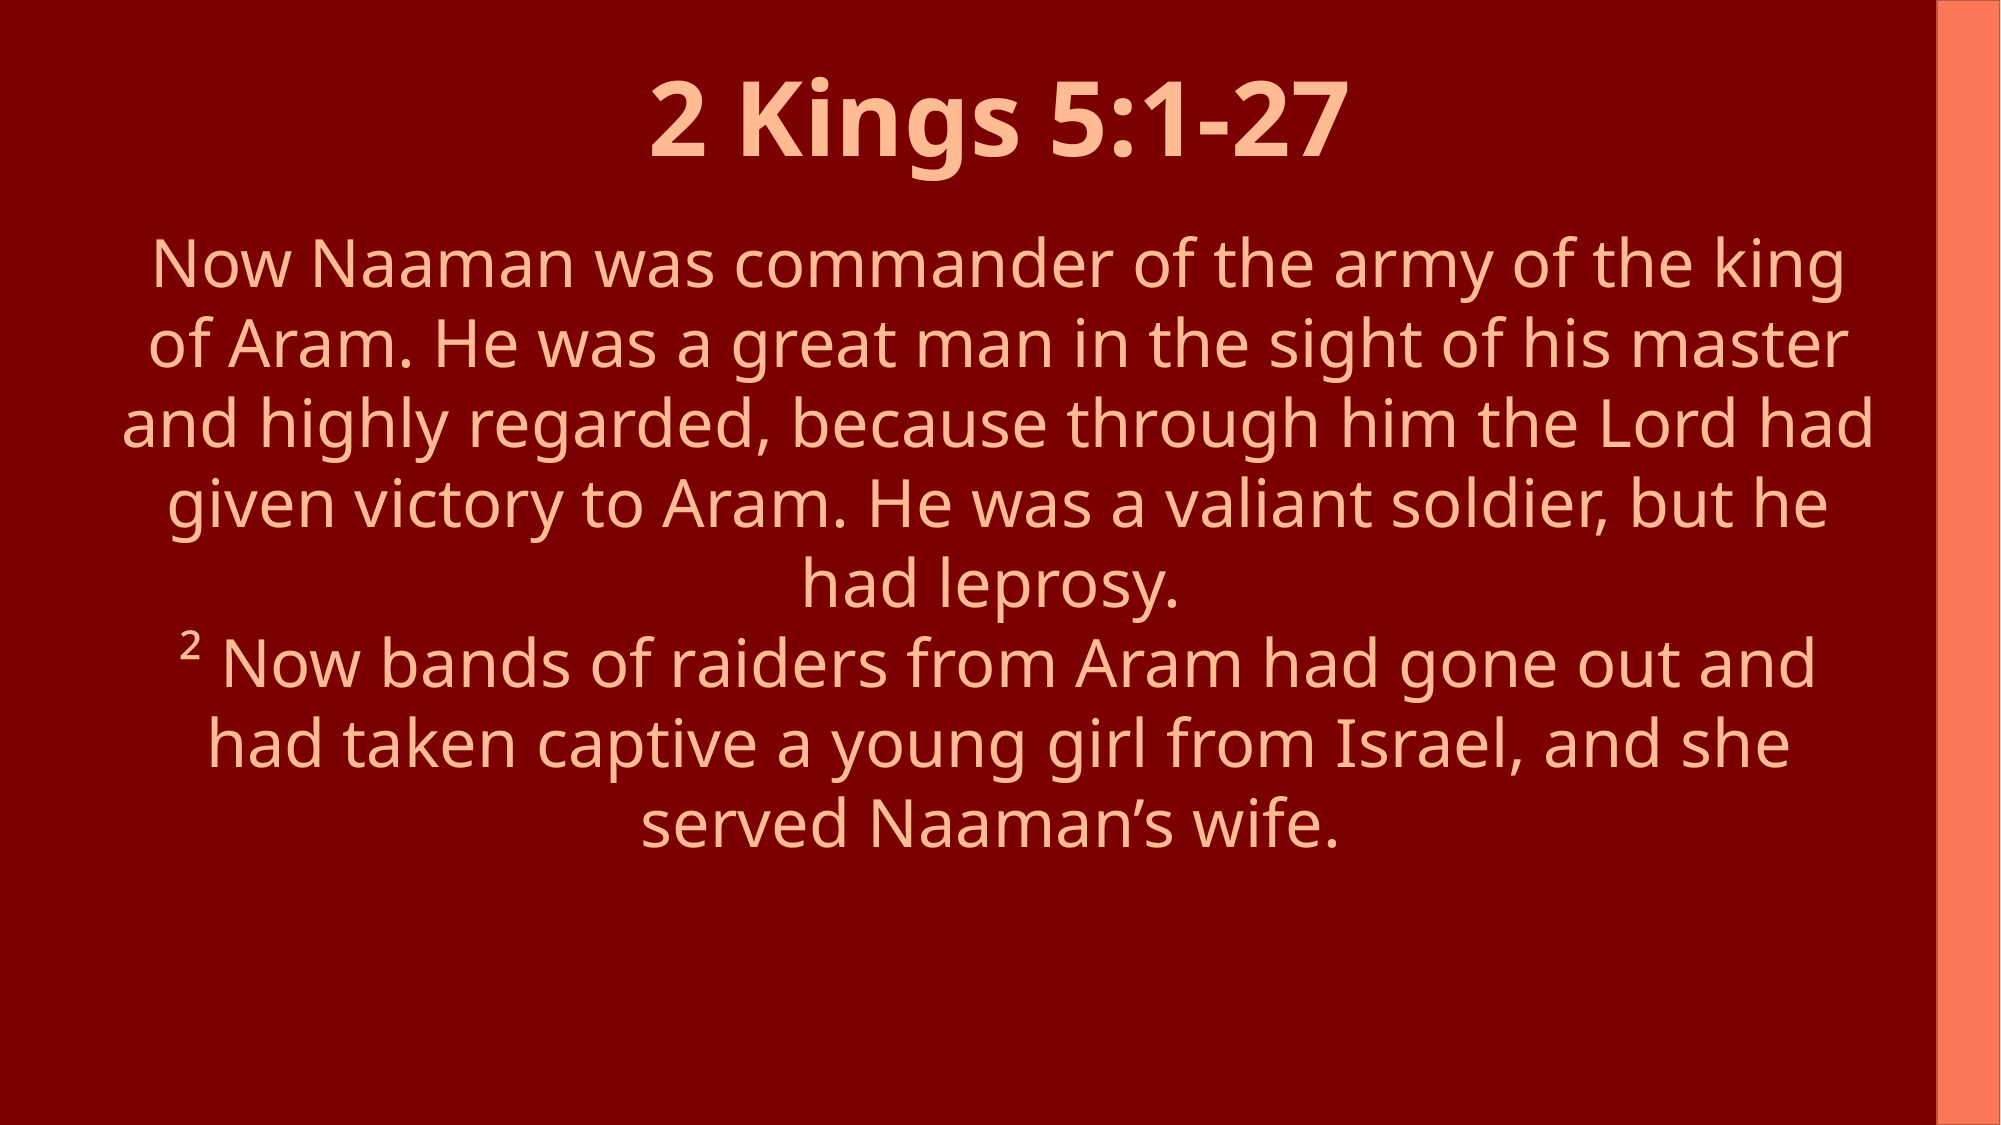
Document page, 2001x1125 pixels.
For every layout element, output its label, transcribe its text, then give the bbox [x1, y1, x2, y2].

text_box 2 Kings 5:1-27 [99, 44, 1900, 185]
text_box Now Naaman was commander of the army of the king of Aram. He was a great man in the sight of his master and highly regarded, because through him the Lord had given victory to Aram. He was a valiant soldier, but he had leprosy. ² Now bands of raiders from Aram had gone out and had taken captive a young girl from Israel, and she served Naaman’s wife. [99, 213, 1900, 869]
